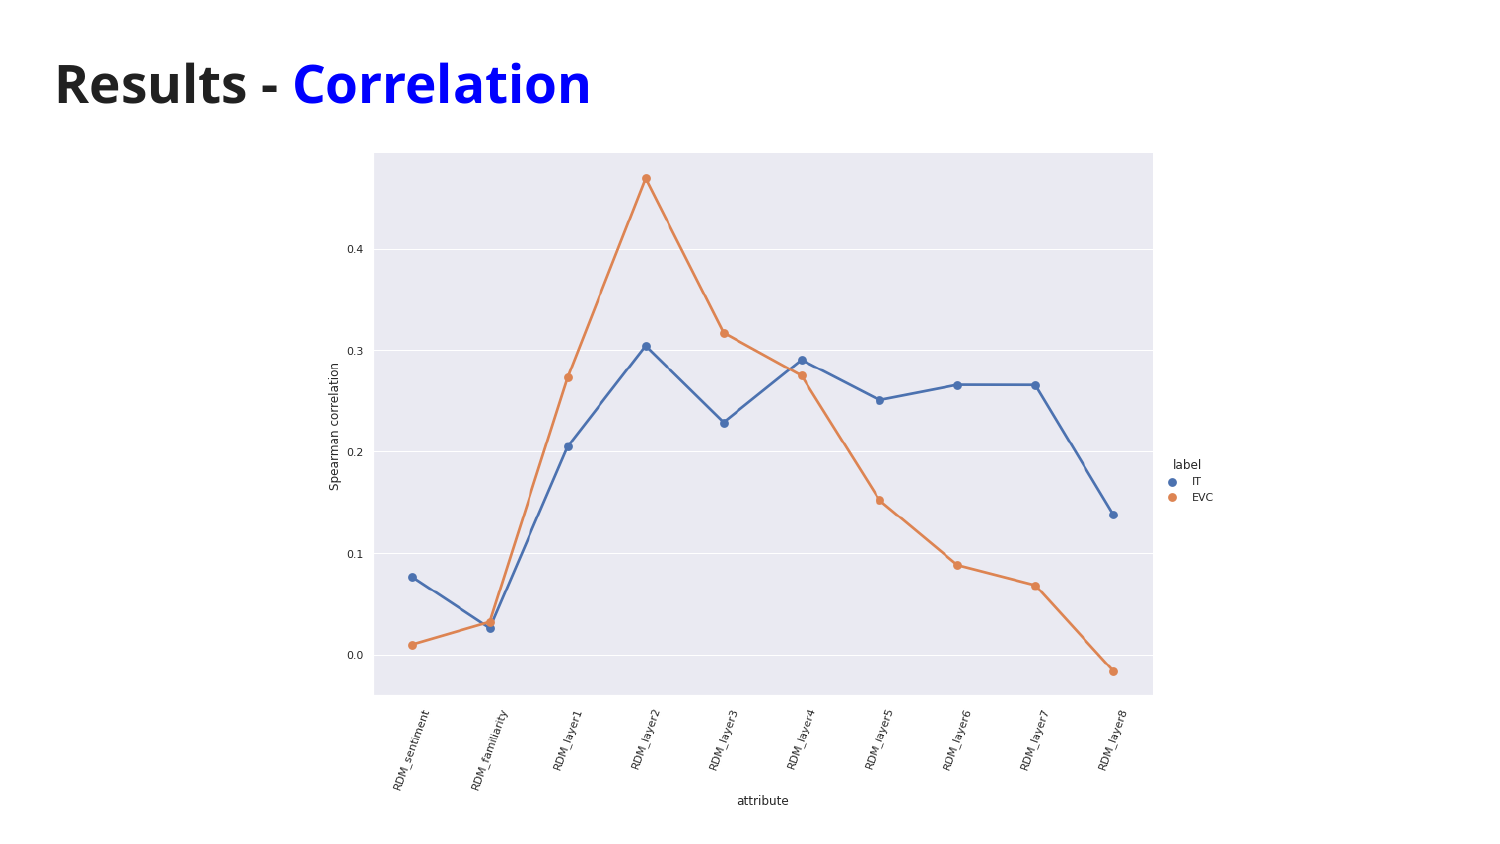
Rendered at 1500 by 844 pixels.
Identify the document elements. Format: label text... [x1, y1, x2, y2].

title Results - Correlation [39, 35, 1438, 130]
picture [322, 147, 1223, 813]
